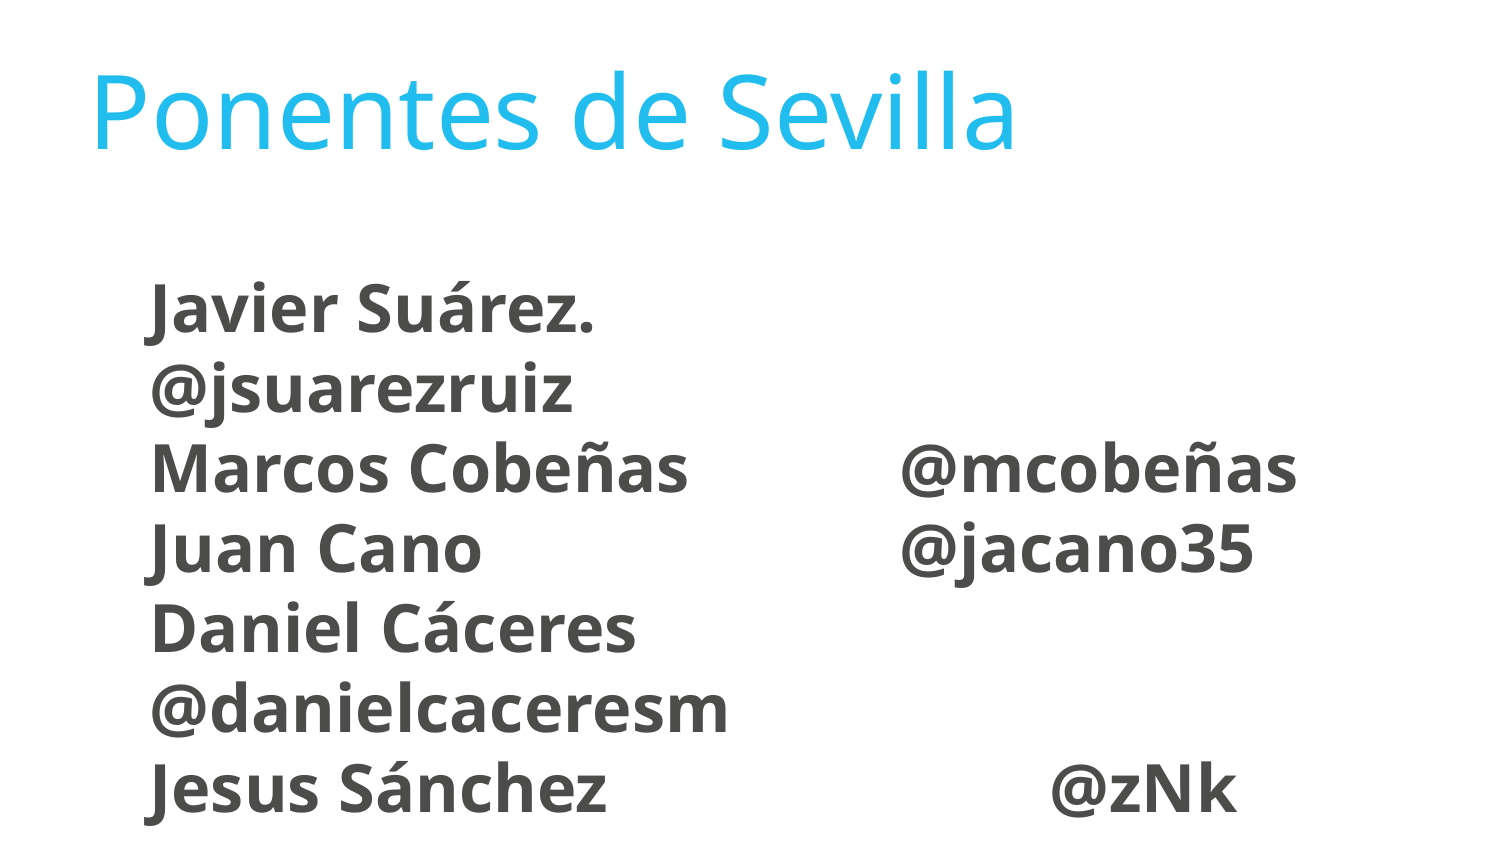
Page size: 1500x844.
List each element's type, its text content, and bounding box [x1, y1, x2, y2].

text_box Javier Suárez. @jsuarezruiz Marcos Cobeñas @mcobeñas Juan Cano @jacano35 Daniel Cáceres @danielcaceresm Jesus Sánchez @zNk [127, 247, 1461, 844]
text_box Ponentes de Sevilla [66, 27, 1126, 188]
